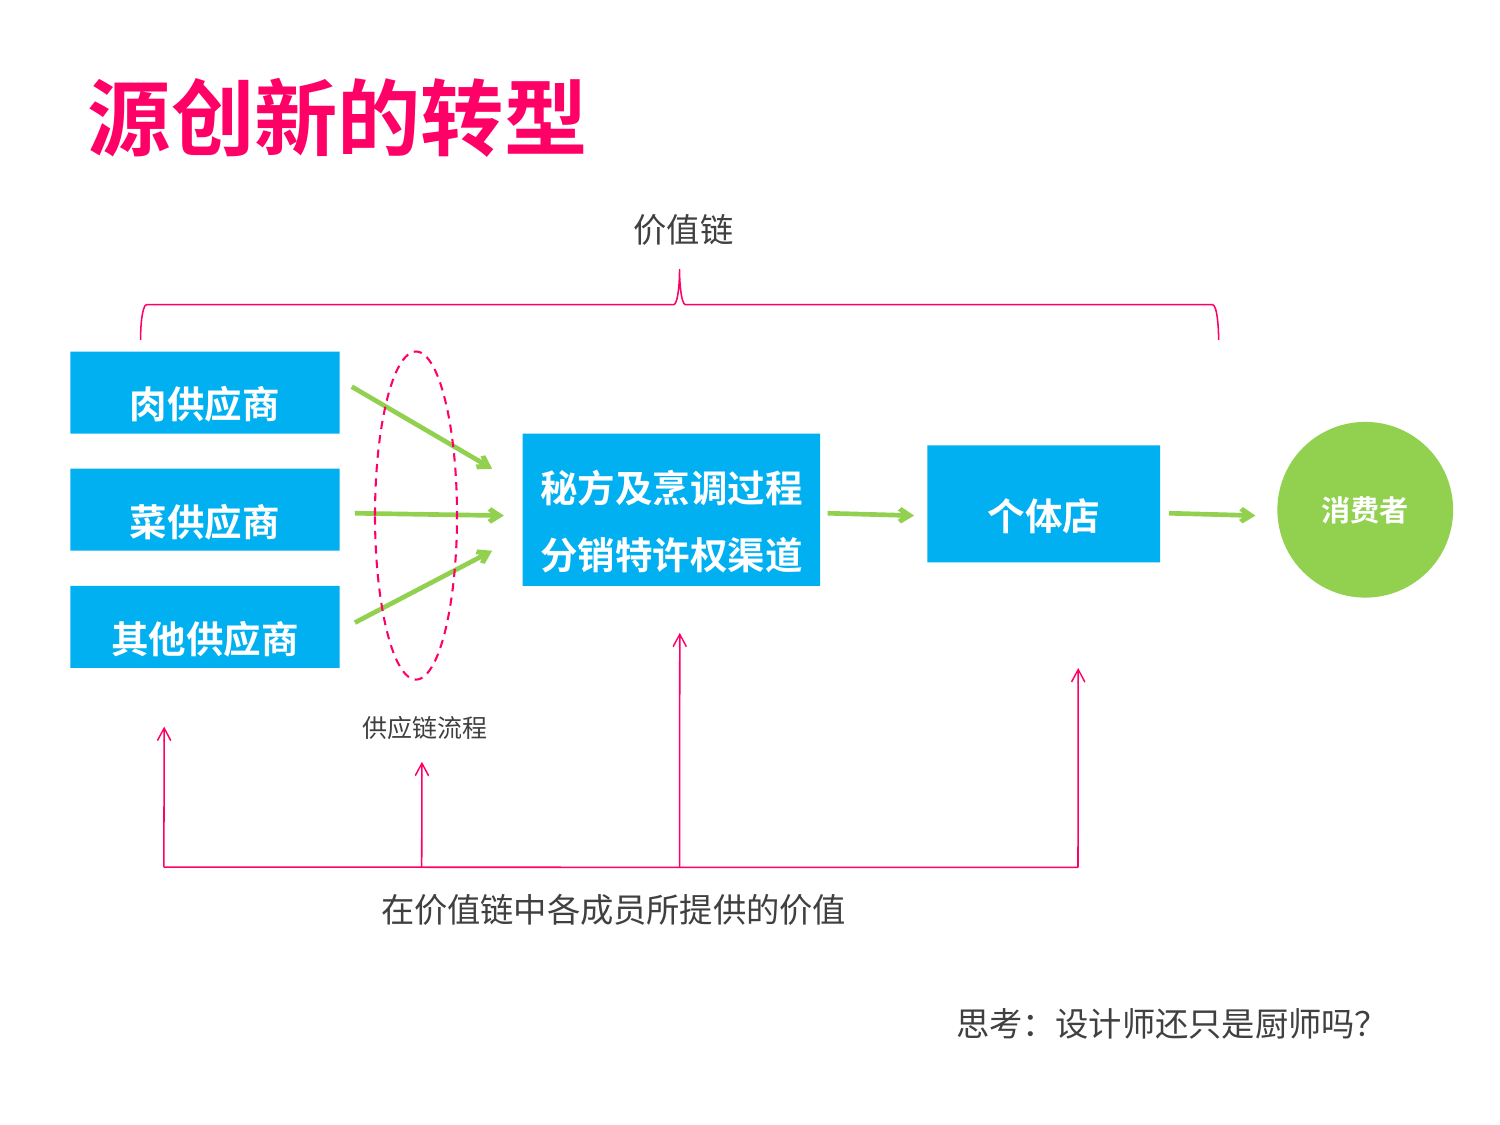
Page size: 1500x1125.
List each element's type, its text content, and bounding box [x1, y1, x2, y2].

text_box [373, 524, 460, 549]
text_box 菜供应商 [68, 467, 342, 553]
text_box 个体店 [925, 443, 1162, 564]
text_box 价值链 [618, 201, 749, 257]
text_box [351, 386, 493, 469]
text_box 秘方及烹调过程 分销特许权渠道 [520, 431, 822, 588]
text_box 消费者 [1275, 419, 1456, 600]
text_box 源创新的转型 [73, 58, 603, 174]
text_box [384, 630, 447, 682]
text_box 供应链流程 [348, 705, 503, 751]
text_box [388, 349, 444, 385]
text_box 思考：设计师还只是厨师吗？ [941, 996, 1404, 1051]
text_box 在价值链中各成员所提供的价值 [366, 881, 862, 937]
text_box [1168, 512, 1256, 516]
text_box [139, 268, 1220, 340]
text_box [354, 512, 505, 516]
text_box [827, 512, 915, 516]
text_box [372, 477, 460, 511]
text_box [354, 550, 493, 623]
text_box 其他供应商 [68, 584, 342, 670]
text_box 肉供应商 [68, 349, 342, 436]
